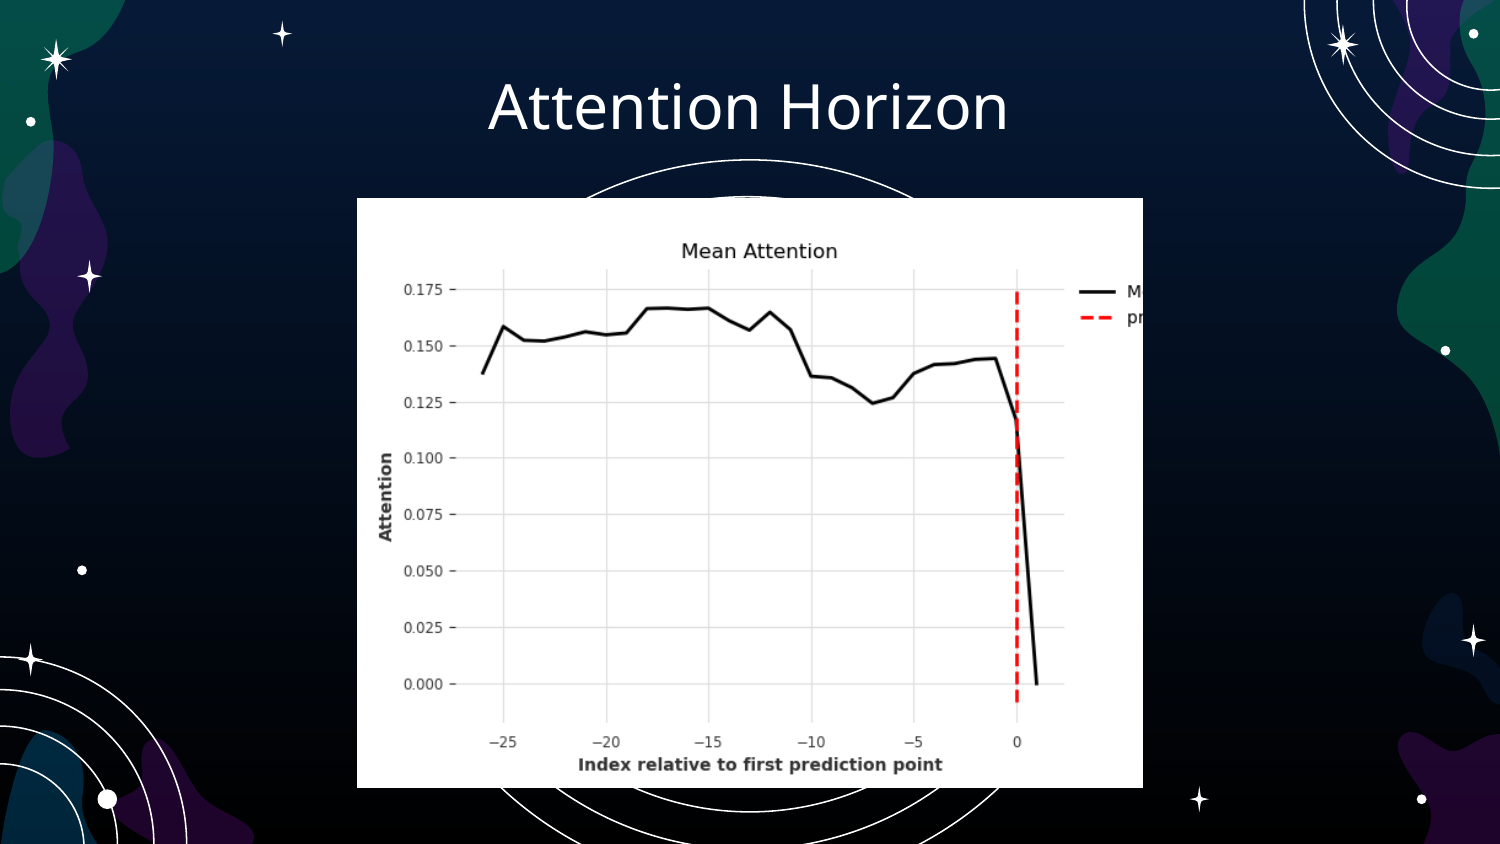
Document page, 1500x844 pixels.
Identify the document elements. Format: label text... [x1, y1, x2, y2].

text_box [386, 159, 1114, 196]
picture [356, 197, 1143, 788]
title Attention Horizon [117, 52, 1383, 147]
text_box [386, 797, 1114, 844]
